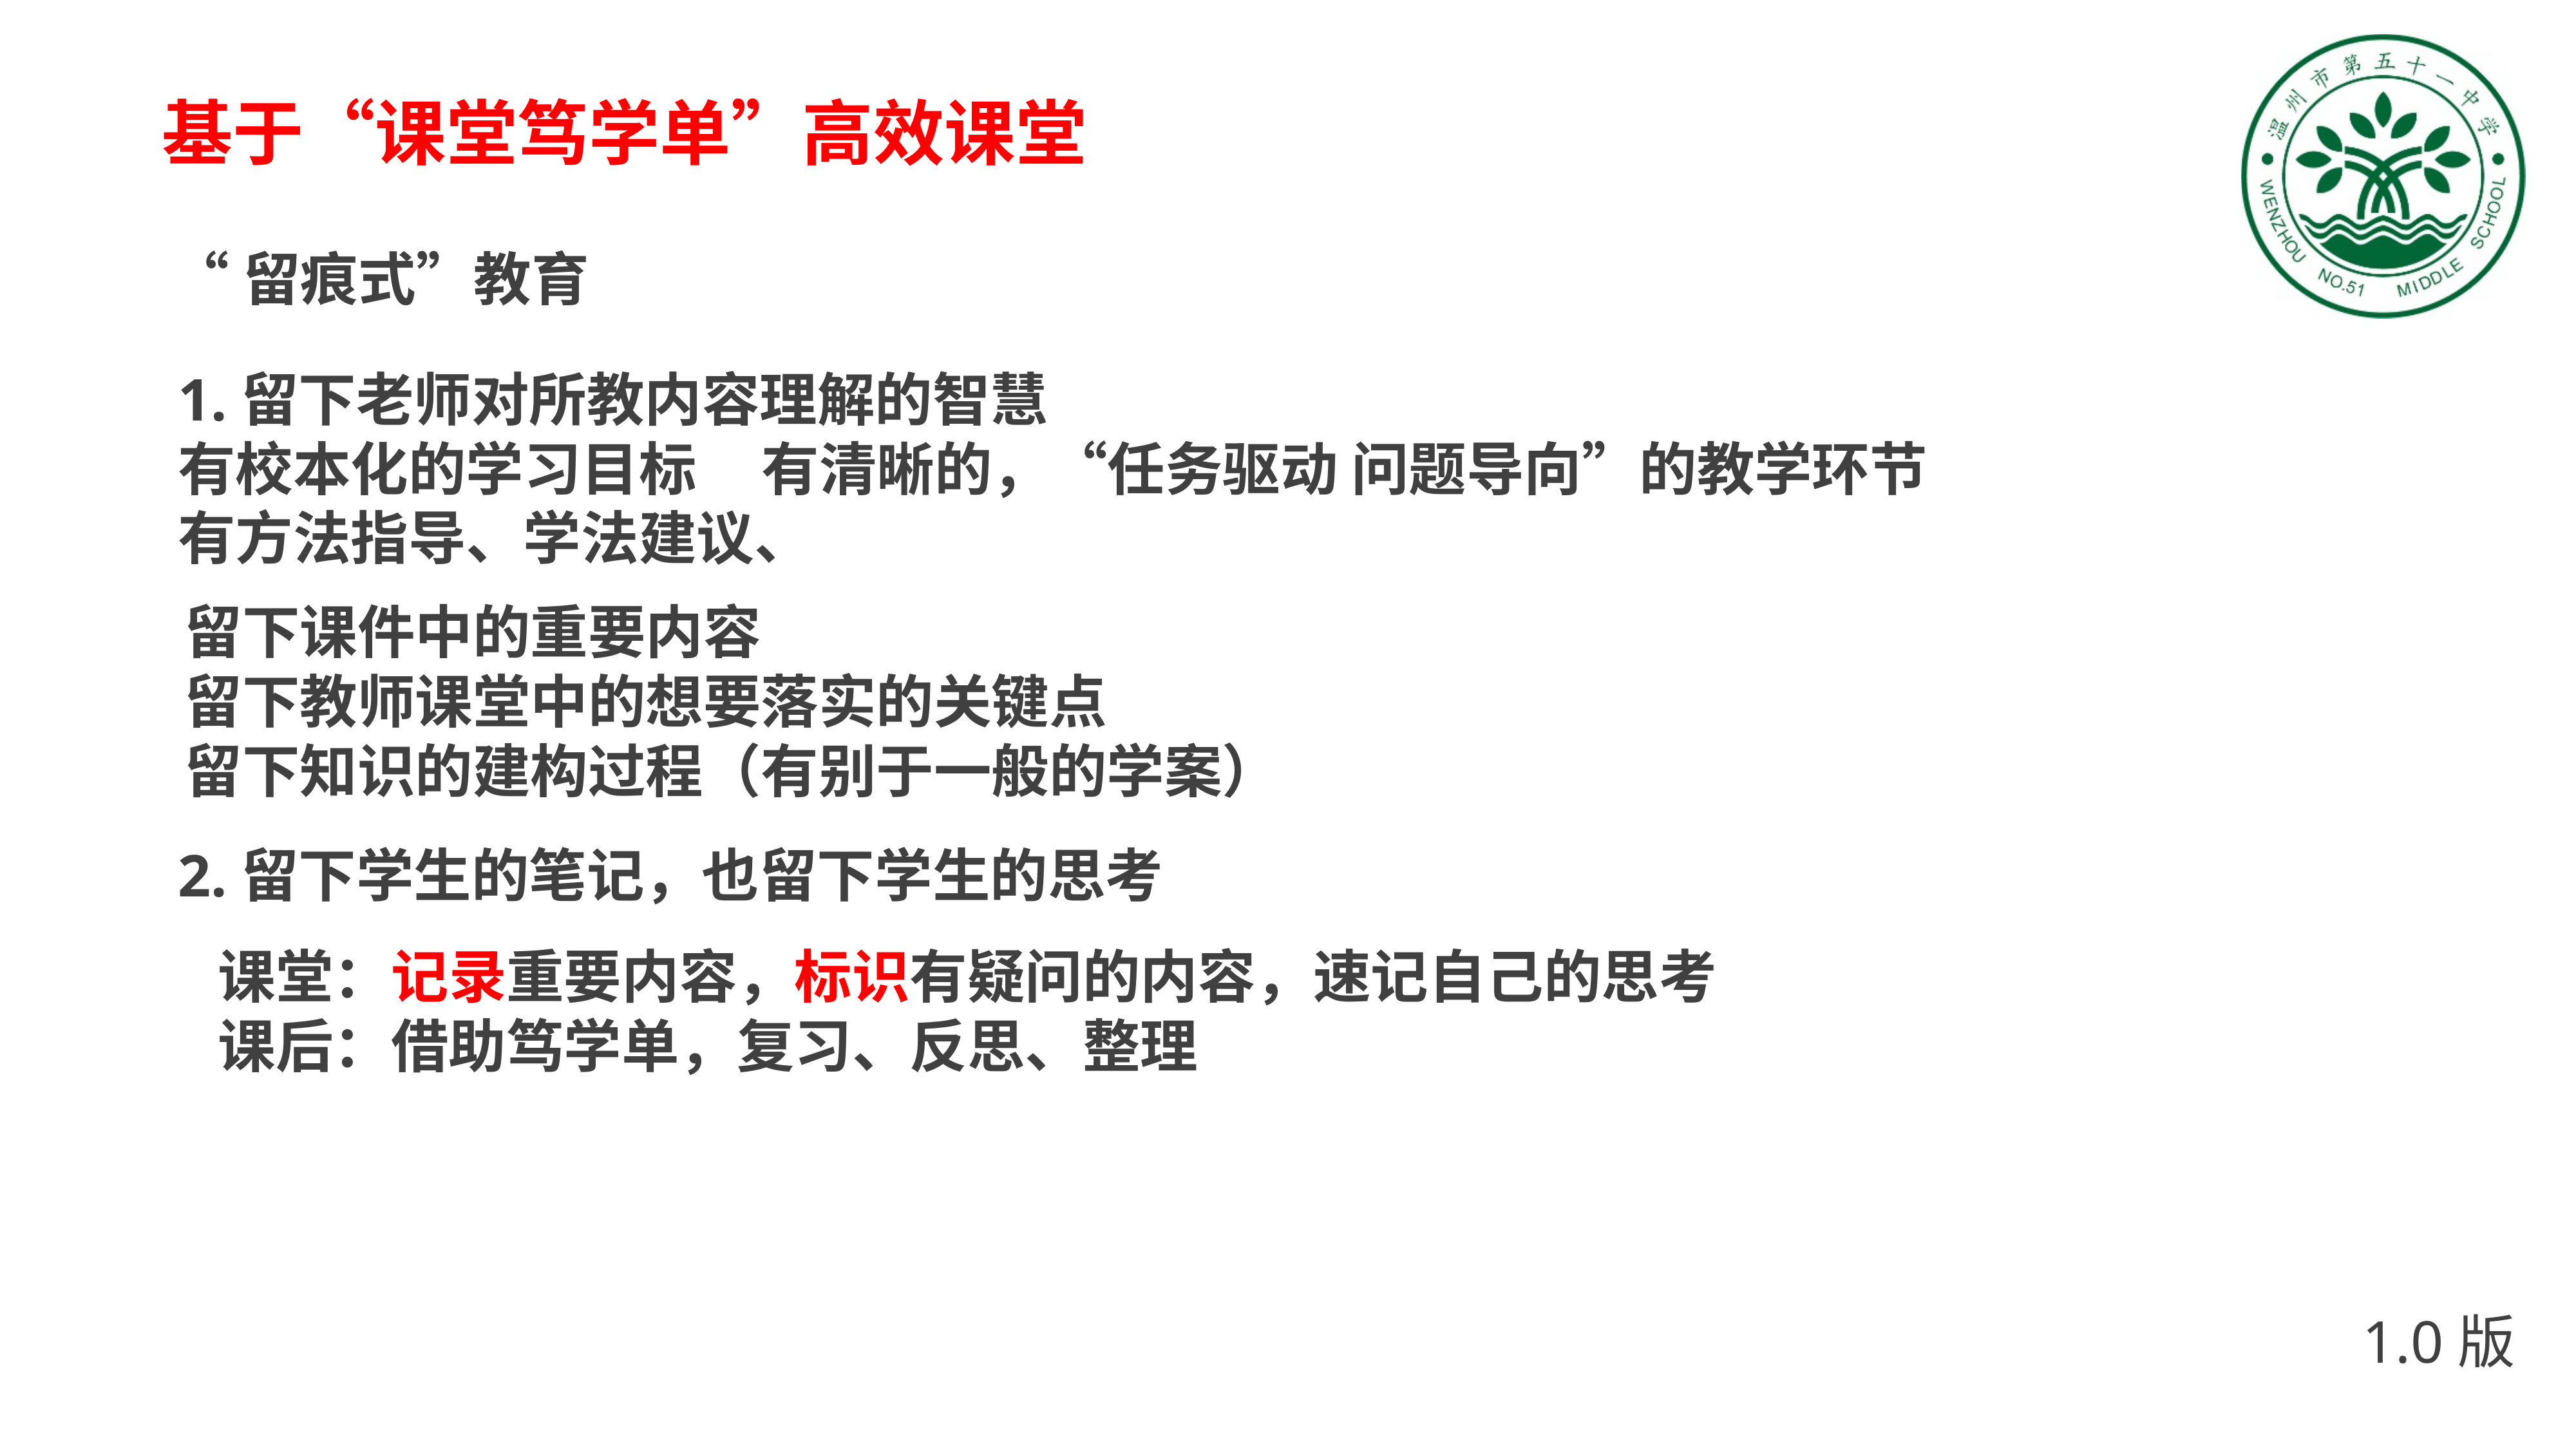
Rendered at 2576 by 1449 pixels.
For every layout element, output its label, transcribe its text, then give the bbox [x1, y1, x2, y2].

text_box 1.留下老师对所教内容理解的智慧 有校本化的学习目标 有清晰的，“任务驱动 问题导向”的教学环节 有方法指导、学法建议、 [151, 350, 2018, 584]
picture [2241, 34, 2526, 319]
text_box “留痕式”教育 [146, 230, 615, 325]
text_box 2.留下学生的笔记，也留下学生的思考 [151, 826, 2018, 921]
text_box 课堂：记录重要内容，标识有疑问的内容，速记自己的思考 课后：借助笃学单，复习、反思、整理 [192, 927, 2059, 1230]
text_box 留下课件中的重要内容 留下教师课堂中的想要落实的关键点 留下知识的建构过程（有别于一般的学案） [158, 583, 2025, 817]
text_box 1.0版 [2336, 1292, 2542, 1388]
text_box 基于“课堂笃学单”高效课堂 [136, 75, 1113, 187]
